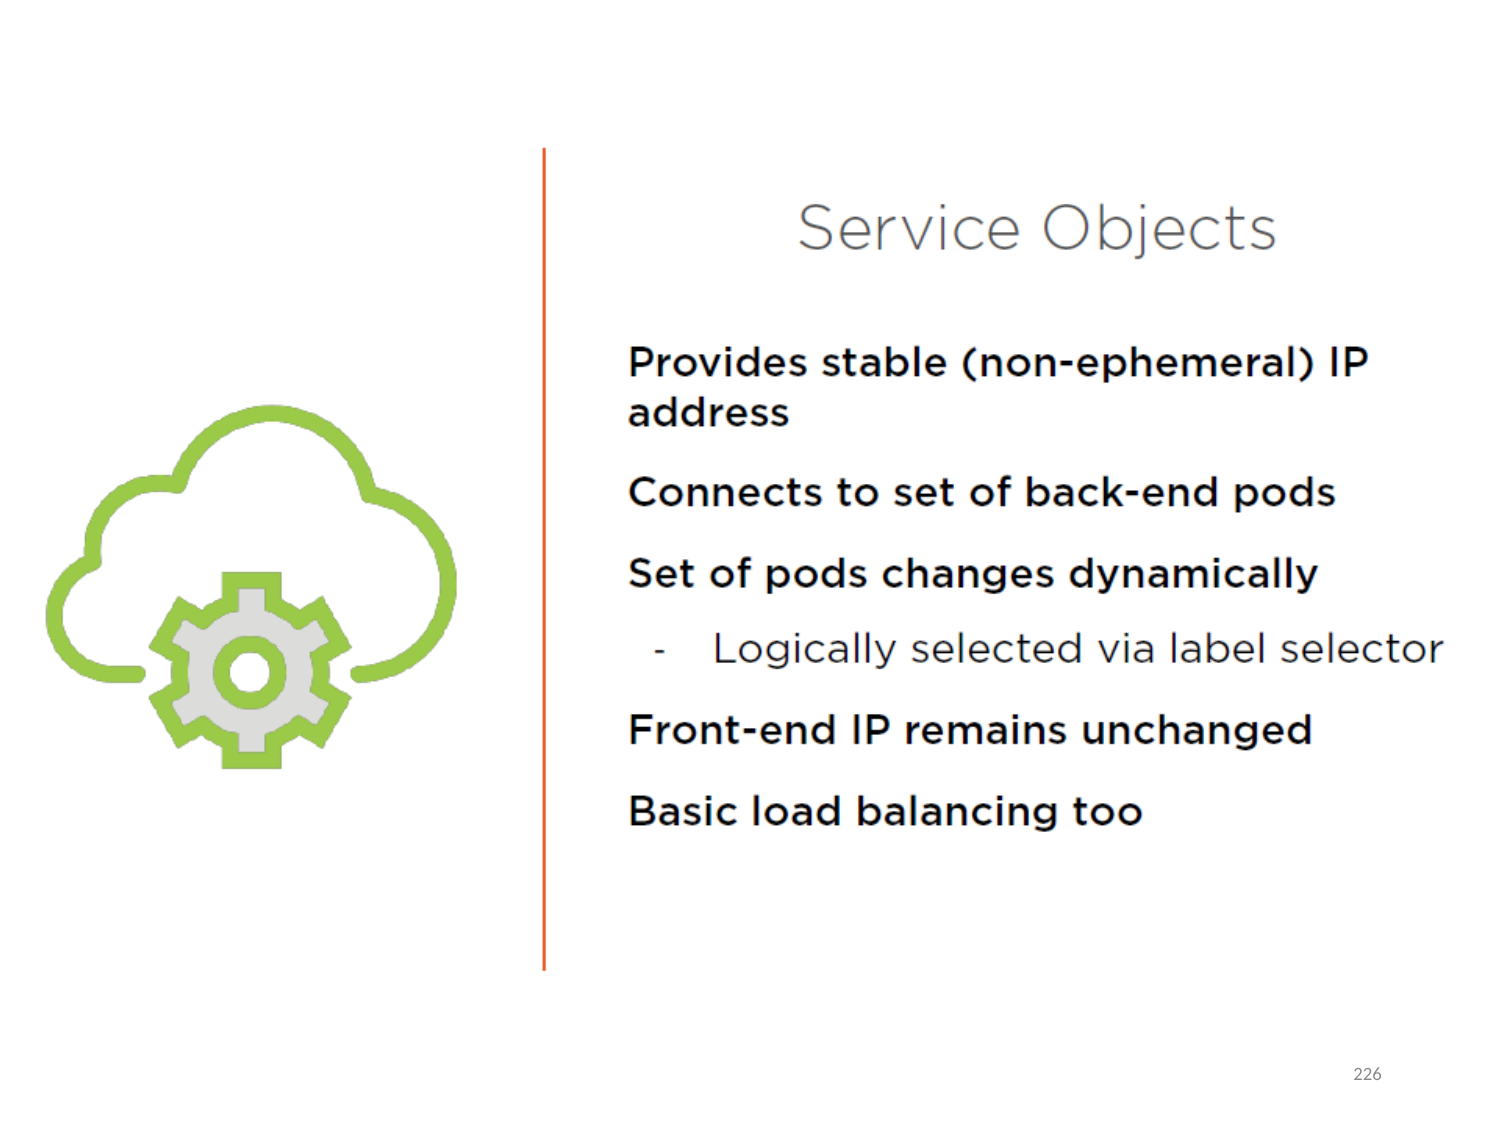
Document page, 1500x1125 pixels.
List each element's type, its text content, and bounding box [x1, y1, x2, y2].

picture [9, 120, 1491, 1005]
text_box 226 [1059, 1042, 1397, 1103]
